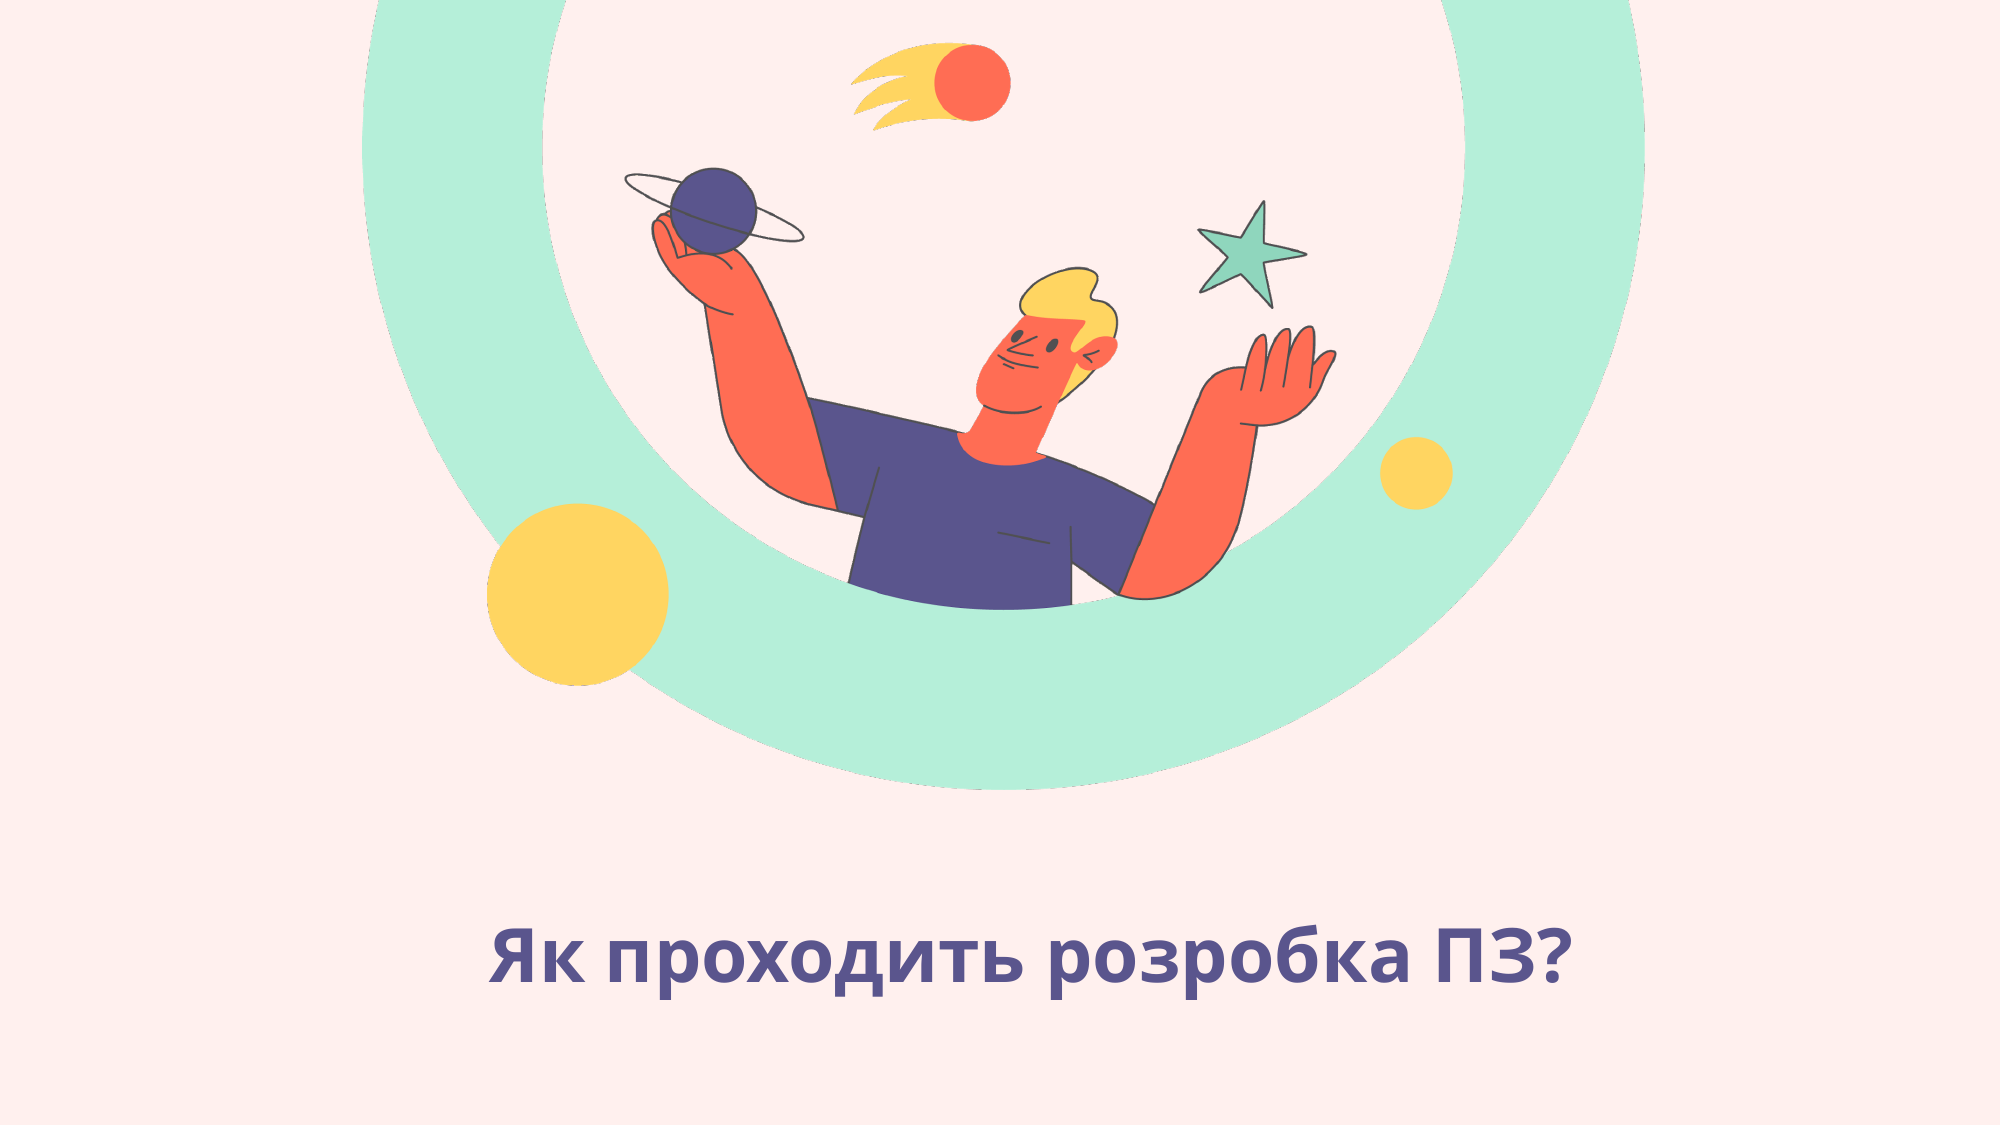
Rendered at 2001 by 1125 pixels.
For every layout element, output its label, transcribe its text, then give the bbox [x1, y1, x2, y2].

picture [361, 0, 1646, 790]
text_box Як проходить розробка ПЗ? [106, 830, 1957, 1030]
